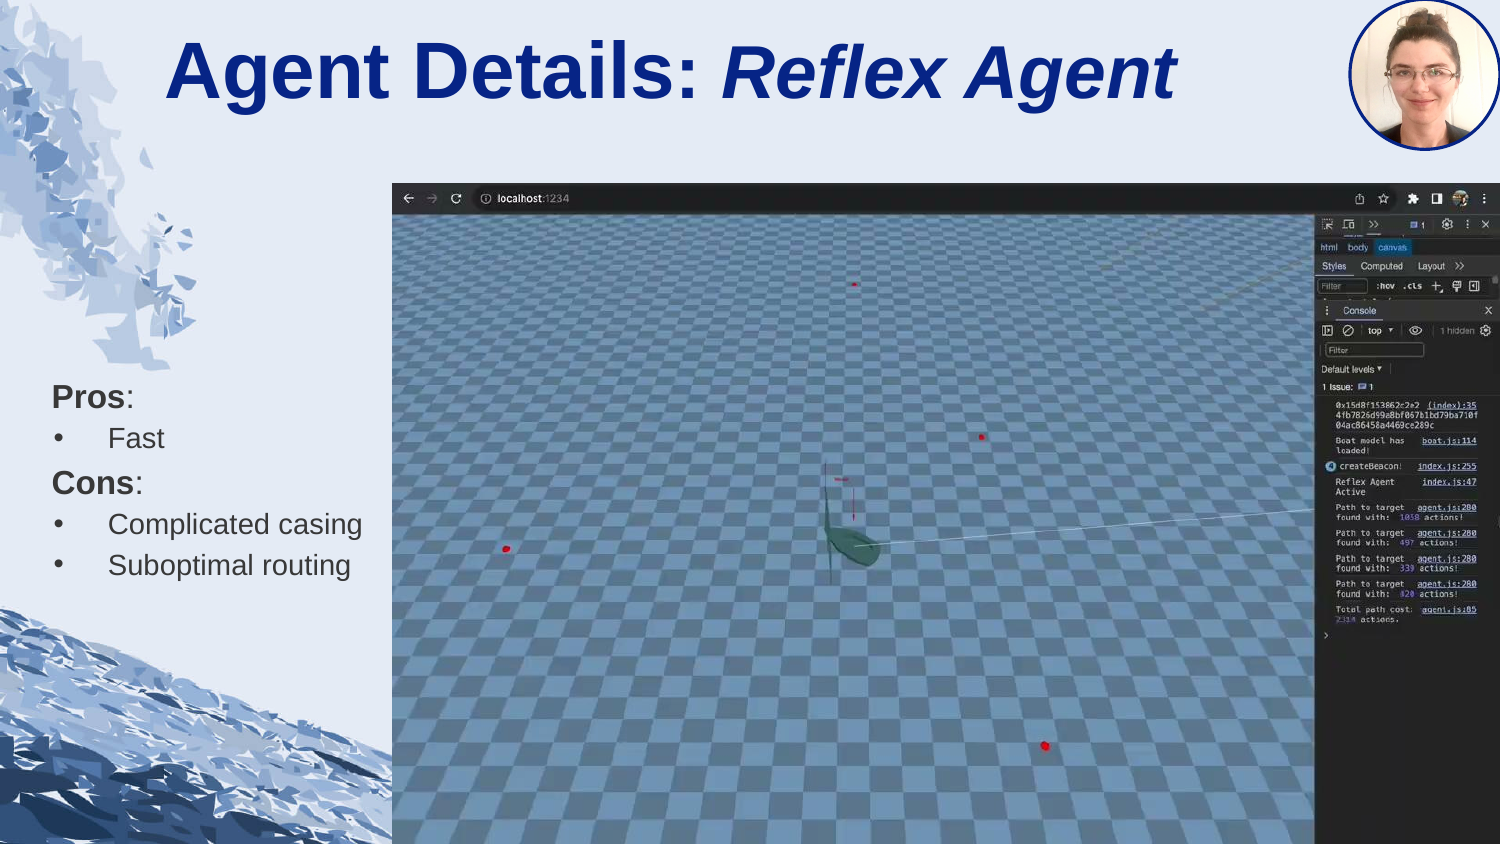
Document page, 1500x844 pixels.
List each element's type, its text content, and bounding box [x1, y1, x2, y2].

text_box Agent Details: Reflex Agent [149, 0, 1346, 134]
text_box Pros: Fast Cons: Complicated casing Suboptimal routing [36, 361, 386, 603]
picture [0, 0, 1500, 844]
